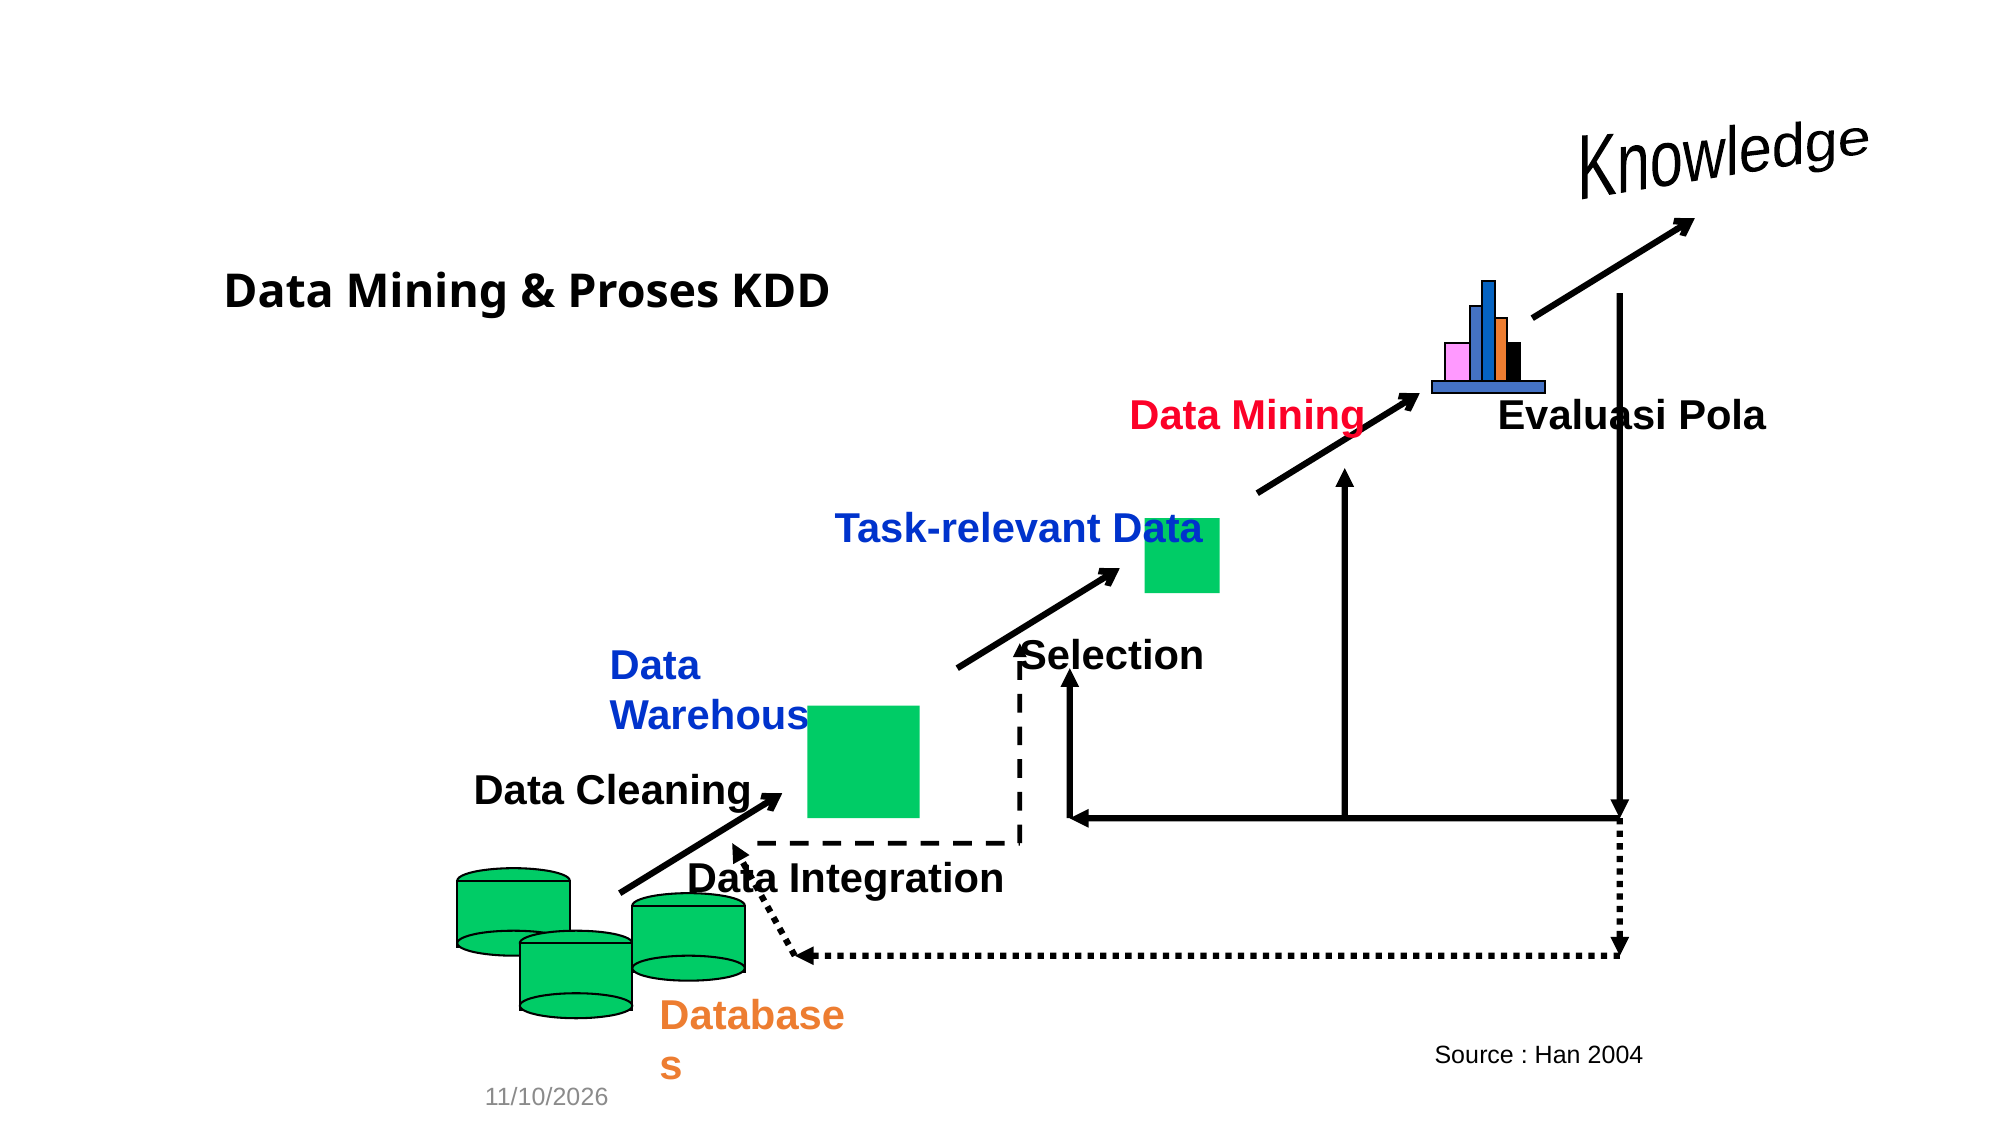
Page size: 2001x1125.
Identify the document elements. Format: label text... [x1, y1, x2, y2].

text_box [1482, 280, 1495, 380]
text_box Data Warehouse [594, 630, 923, 746]
text_box [795, 949, 809, 962]
text_box Evaluasi Pola [1482, 380, 1619, 446]
text_box [1063, 668, 1076, 819]
text_box [457, 930, 543, 956]
text_box [1144, 518, 1220, 594]
text_box [519, 930, 632, 943]
text_box [632, 905, 745, 966]
text_box Data Mining & Proses KDD [208, 195, 869, 346]
text_box Source : Han 2004 [1419, 1030, 1820, 1076]
text_box [1507, 343, 1520, 380]
text_box [732, 843, 744, 864]
text_box [1494, 318, 1508, 380]
text_box Evaluasi Pola [1620, 380, 1781, 446]
text_box [1444, 343, 1470, 381]
text_box [1338, 468, 1351, 818]
text_box [1035, 568, 1120, 620]
text_box [767, 793, 783, 807]
text_box Databases [644, 980, 883, 1096]
text_box [1469, 305, 1483, 380]
text_box Selection [1004, 620, 1220, 686]
text_box [632, 893, 672, 905]
text_box Task-relevant Data [819, 493, 1219, 558]
text_box [1381, 393, 1420, 418]
text_box Data Integration [672, 843, 1020, 908]
text_box Data Cleaning [458, 755, 767, 821]
text_box [1613, 942, 1627, 956]
text_box Data Mining [1114, 380, 1381, 446]
text_box [632, 955, 745, 980]
text_box [519, 993, 633, 1019]
text_box [1070, 812, 1620, 825]
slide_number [469, 1073, 820, 1125]
text_box [457, 868, 570, 880]
text_box [1613, 293, 1627, 818]
text_box [1532, 218, 1695, 319]
text_box [1432, 380, 1482, 394]
text_box [807, 705, 920, 819]
text_box [1013, 643, 1027, 656]
text_box [457, 880, 570, 941]
text_box [519, 943, 633, 1005]
